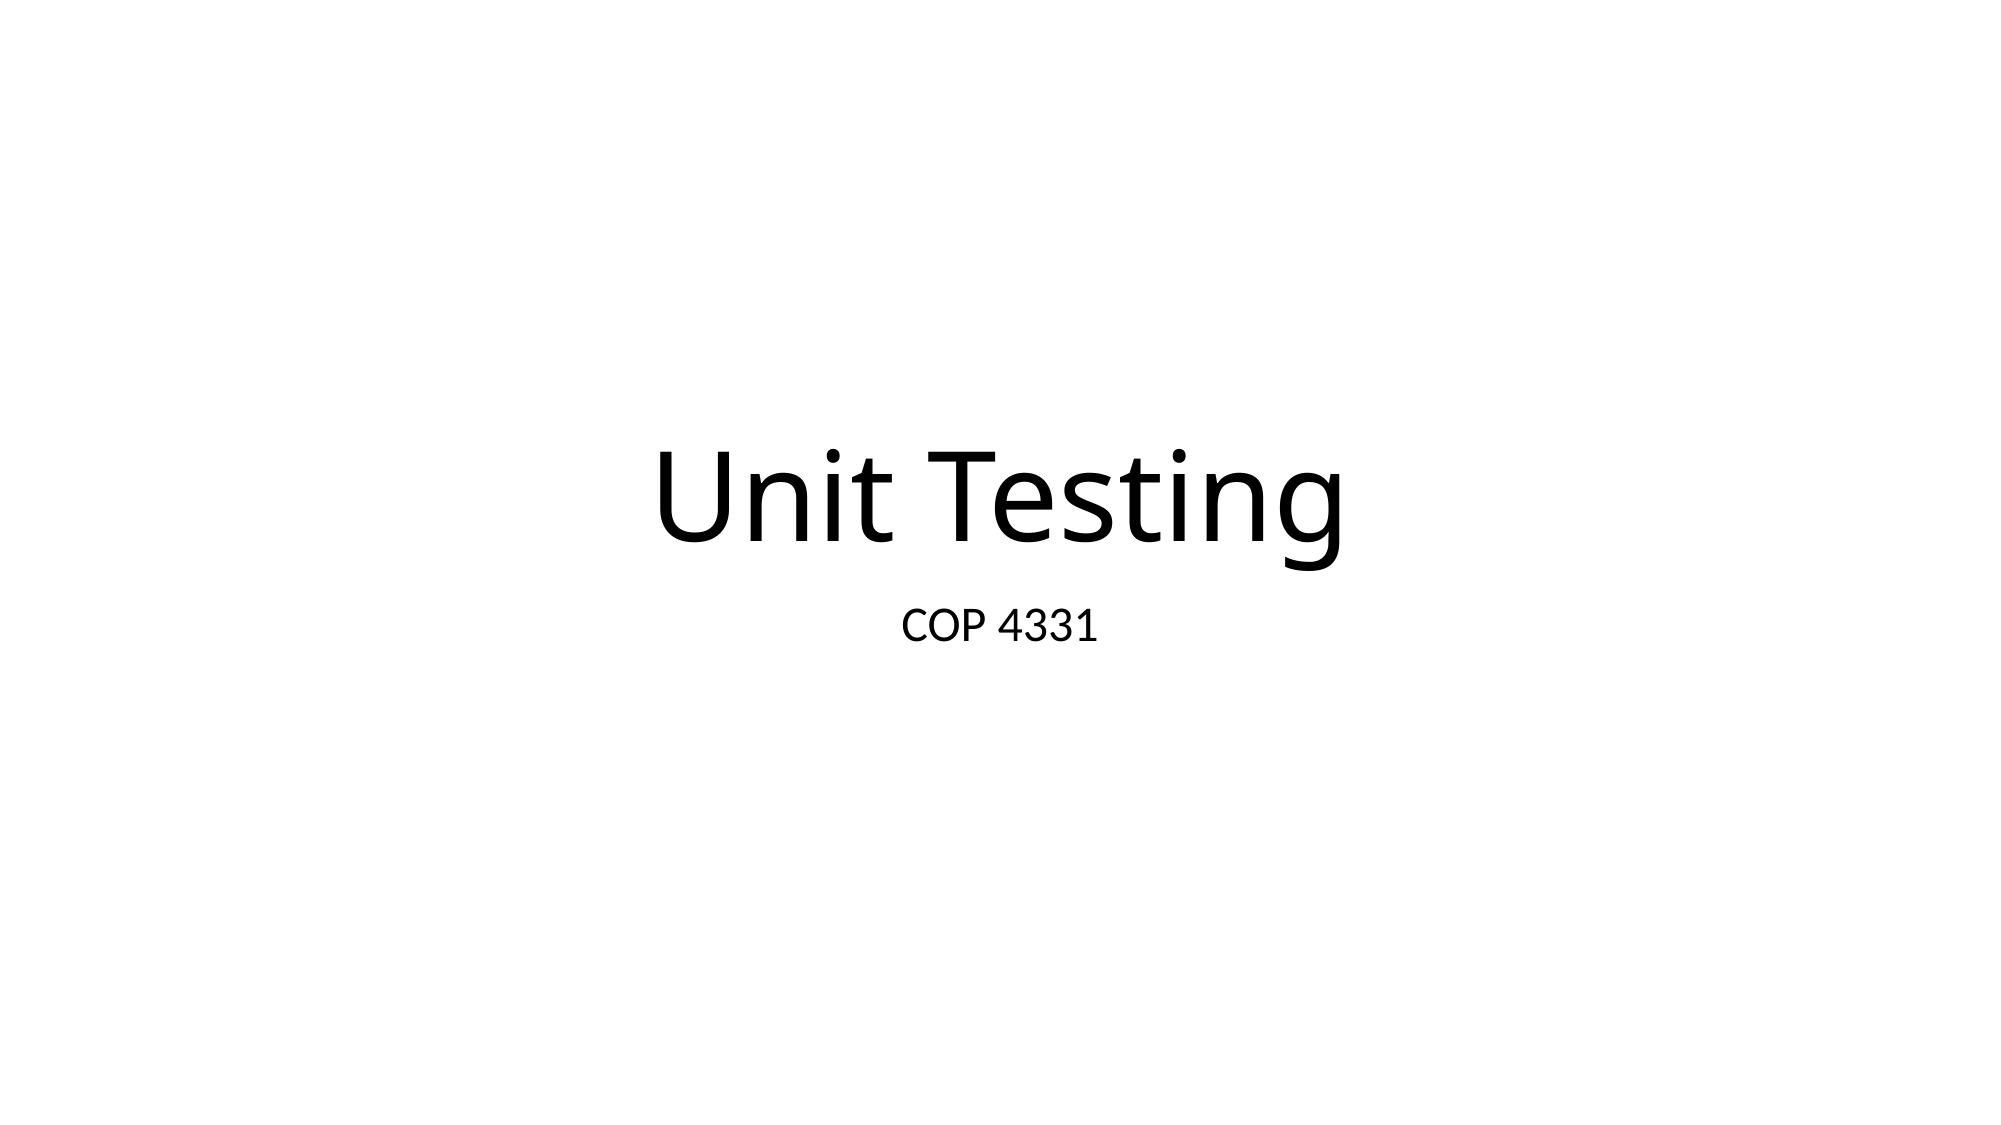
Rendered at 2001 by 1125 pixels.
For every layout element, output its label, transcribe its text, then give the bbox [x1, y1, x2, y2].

subtitle COP 4331 [249, 590, 1750, 863]
title Unit Testing [249, 184, 1750, 576]
